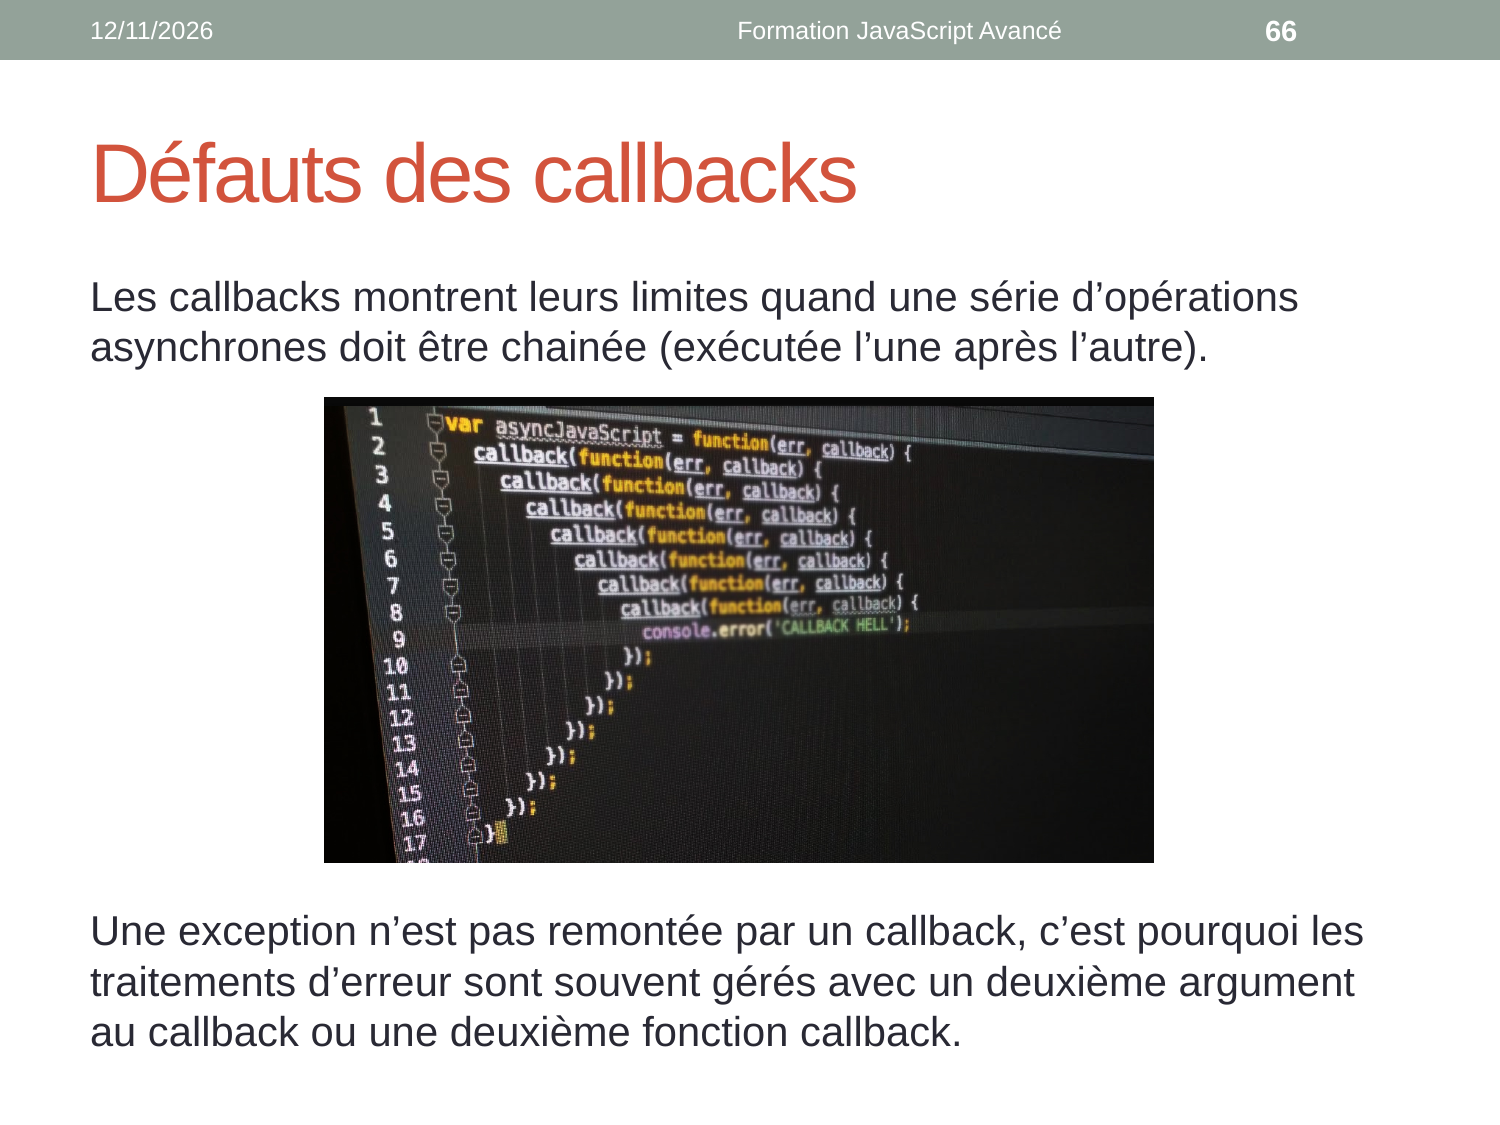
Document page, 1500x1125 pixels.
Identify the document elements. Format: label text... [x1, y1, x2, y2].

title Défauts des callbacks [75, 87, 1425, 250]
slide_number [75, 3, 550, 57]
picture [324, 396, 1155, 863]
footer Formation JavaScript Avancé [562, 3, 1238, 57]
list Les callbacks montrent leurs limites quand une série d’opérations asynchrones doit être chainée (exécutée l’une après l’autre). Une exception n’est pas remontée par un callback, c’est pourquoi les traitements d’erreur sont souvent gérés avec un deuxième argument au callback ou une deuxième fonction callback. [75, 262, 1425, 1083]
slide_number 66 [1250, 3, 1425, 57]
